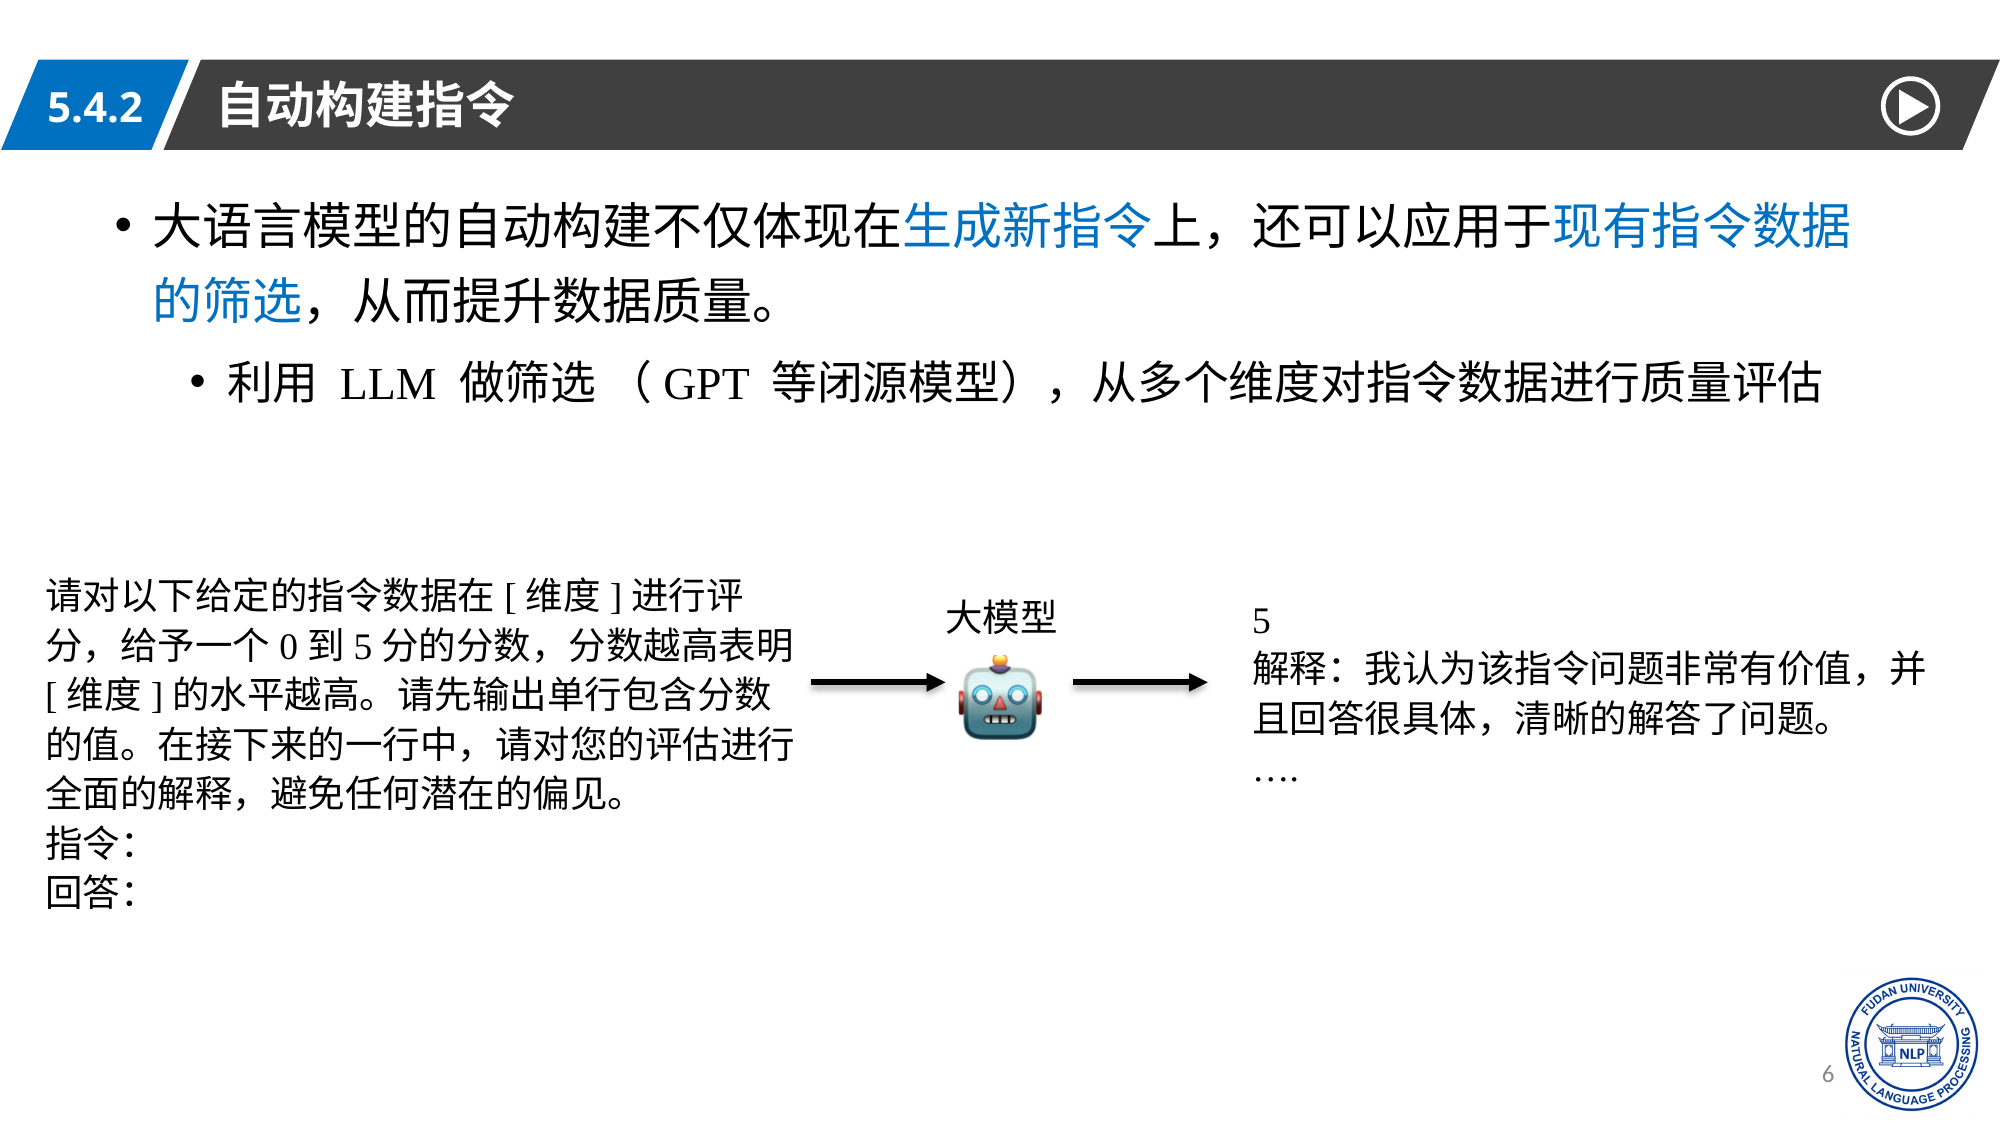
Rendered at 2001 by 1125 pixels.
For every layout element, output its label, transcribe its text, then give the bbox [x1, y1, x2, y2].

text_box 5.4.2 [26, 73, 164, 138]
picture [957, 654, 1046, 745]
text_box [32, 59, 189, 120]
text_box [1883, 78, 1939, 134]
text_box [1, 89, 157, 150]
text_box 自动构建指令 [200, 66, 531, 142]
text_box 大模型 [930, 586, 1073, 647]
text_box 请对以下给定的指令数据在[维度]进行评分，给予一个0到5分的分数，分数越高表明[维度]的水平越高。请先输出单行包含分数的值。在接下来的一行中，请对您的评估进行全面的解释，避免任何潜在的偏见。 指令： 回答： [30, 560, 811, 922]
slide_number 65 [1412, 1042, 1863, 1103]
text_box 5 解释：我认为该指令问题非常有价值，并且回答很具体，清晰的解答了问题。 …. [1237, 583, 1946, 797]
text_box 大语言模型的自动构建不仅体现在生成新指令上，还可以应用于现有指令数据的筛选，从而提升数据质量。 利用 LLM 做筛选 （GPT 等闭源模型），从多个维度对指令数据进行质量评估 [99, 171, 1900, 982]
picture [1834, 972, 1985, 1117]
text_box [163, 59, 2000, 150]
